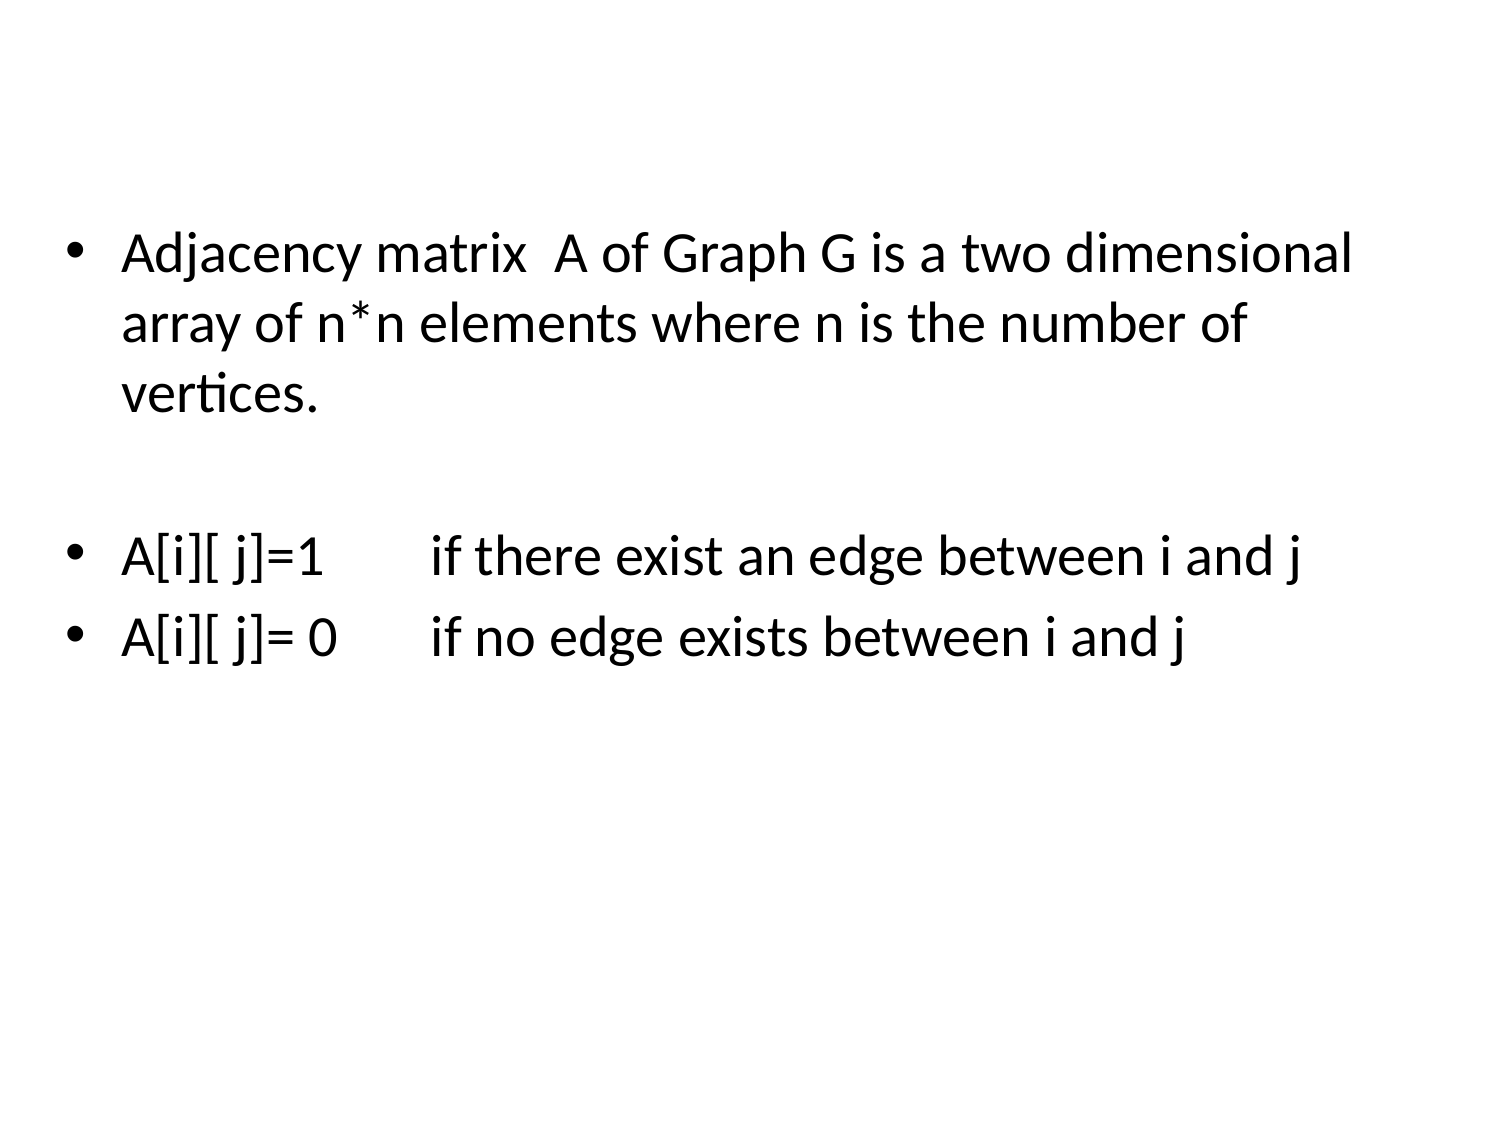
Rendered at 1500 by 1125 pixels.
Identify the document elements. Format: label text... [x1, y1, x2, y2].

list Adjacency matrix A of Graph G is a two dimensional array of n*n elements where n is the number of vertices. A[i][ j]=1 if there exist an edge between i and j A[i][ j]= 0 if no edge exists between i and j [50, 125, 1400, 868]
